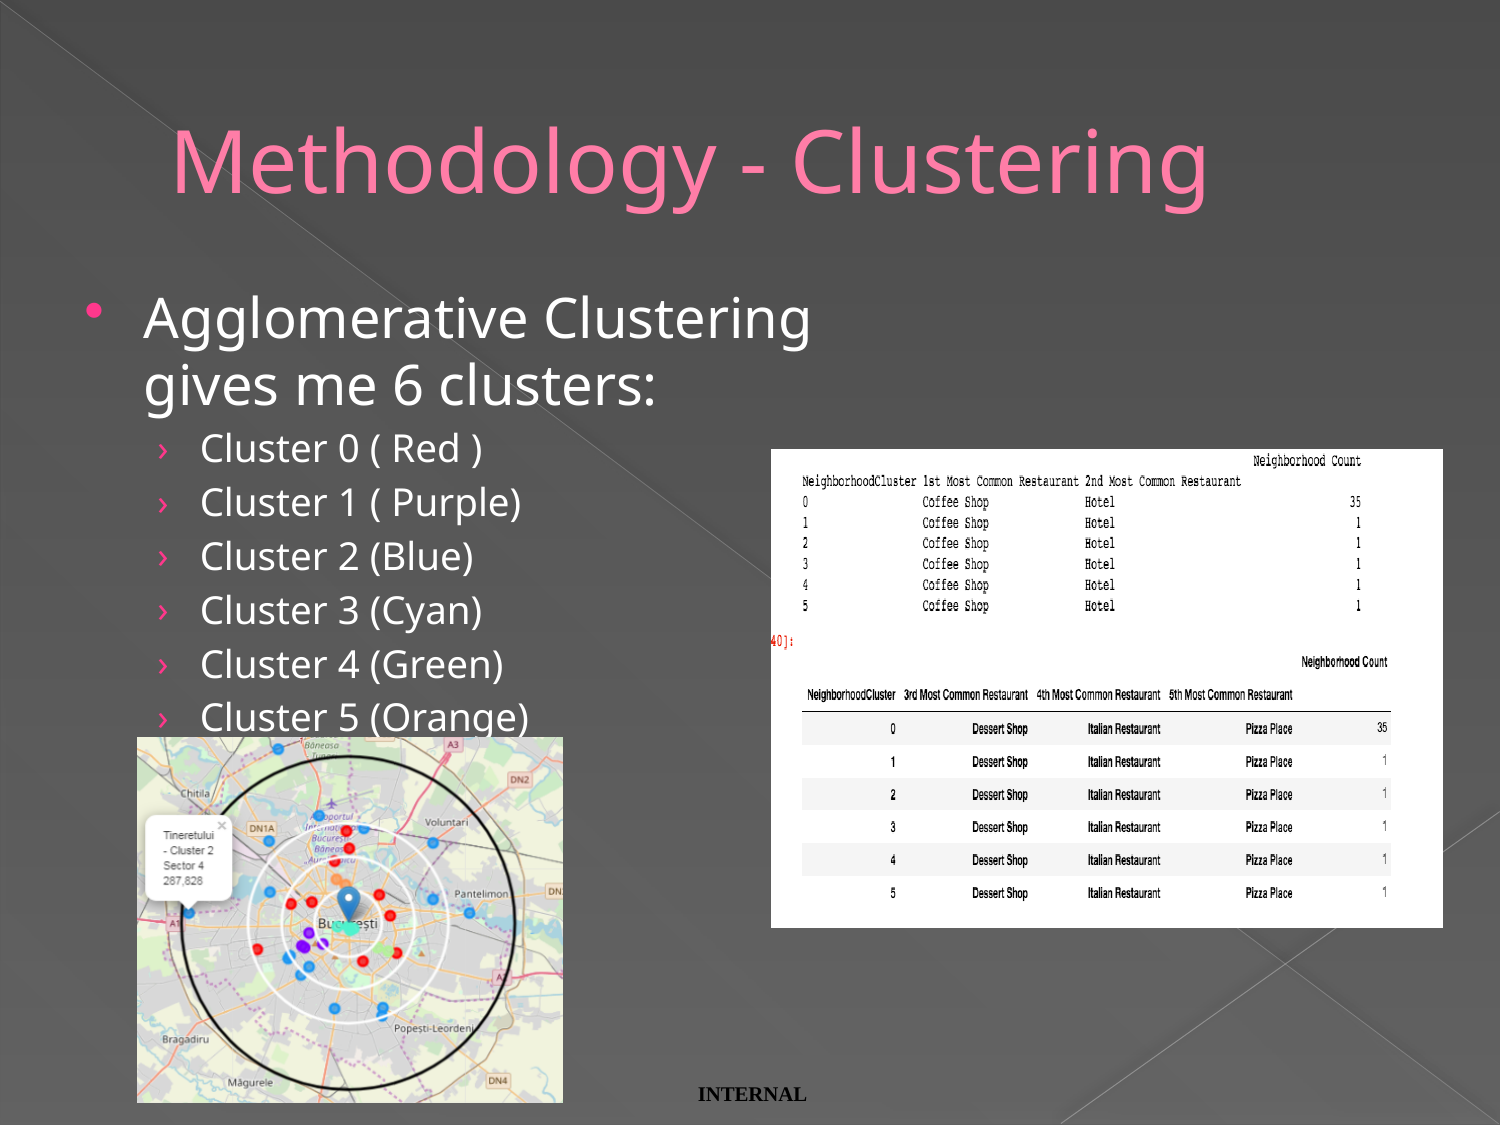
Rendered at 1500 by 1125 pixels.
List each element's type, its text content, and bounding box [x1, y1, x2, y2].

footer INTERNAL [0, 1063, 1500, 1113]
title Methodology - Clustering [75, 43, 1425, 274]
picture [771, 449, 1444, 929]
list Agglomerative Clustering gives me 6 clusters: Cluster 0 ( Red ) Cluster 1 ( Purple) Cluster 2 (Blue) Cluster 3 (Cyan) Cluster 4 (Green) Cluster 5 (Orange) [62, 275, 938, 750]
picture [137, 737, 563, 1103]
